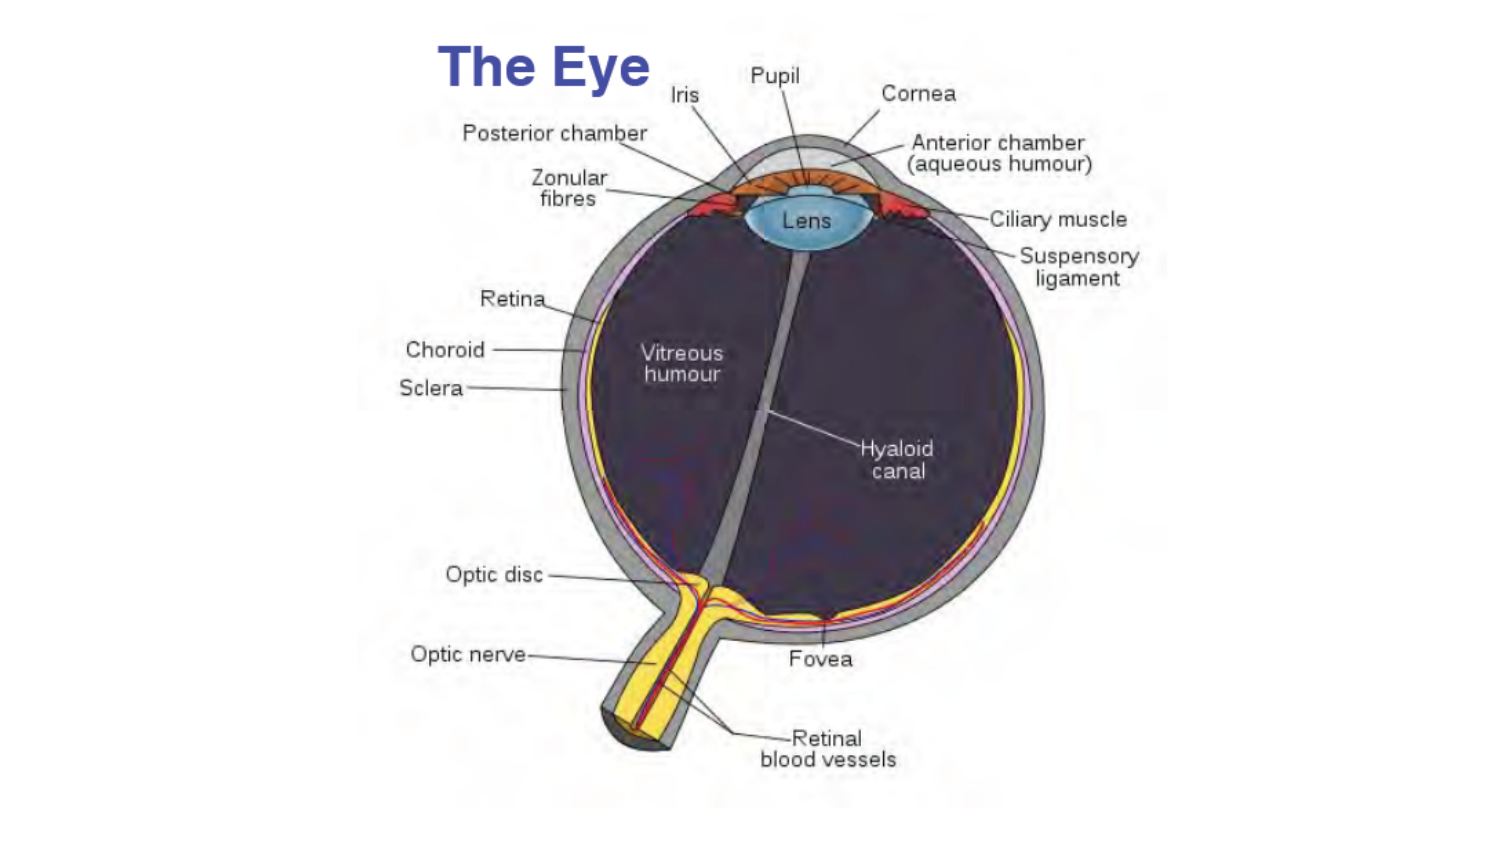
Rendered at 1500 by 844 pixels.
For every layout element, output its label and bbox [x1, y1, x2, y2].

picture [314, 13, 1185, 808]
